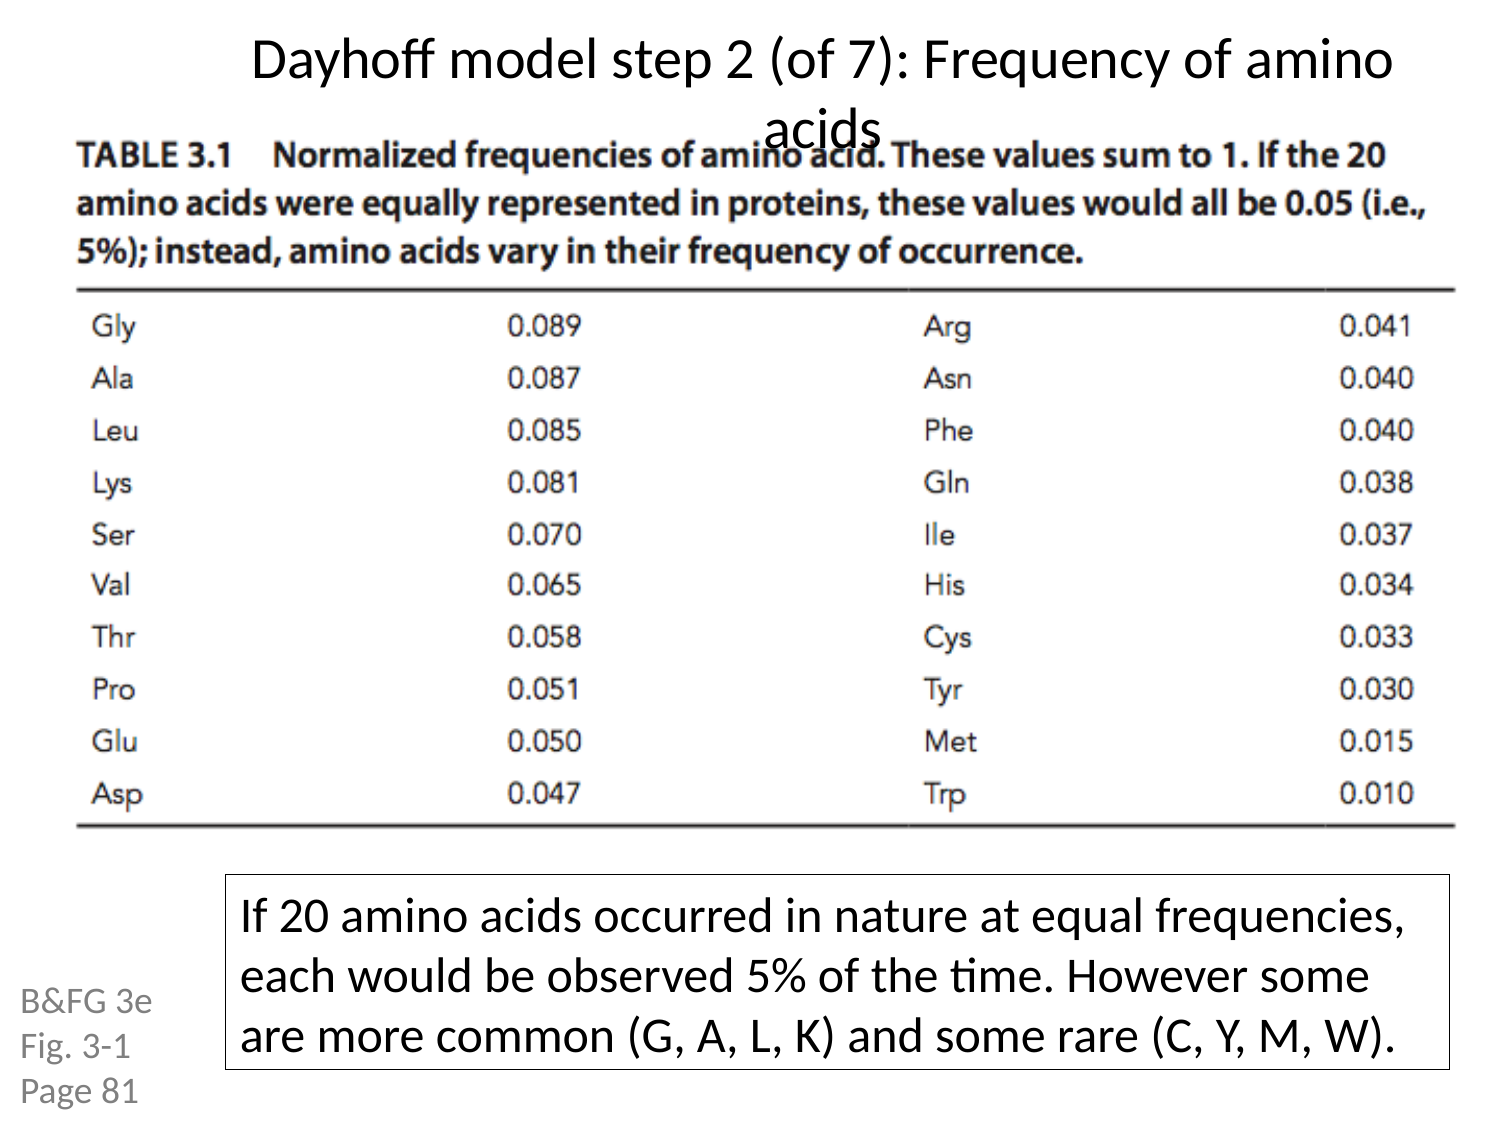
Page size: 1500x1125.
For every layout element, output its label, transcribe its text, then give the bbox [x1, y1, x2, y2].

text_box If 20 amino acids occurred in nature at equal frequencies, each would be observed 5% of the time. However some are more common (G, A, L, K) and some rare (C, Y, M, W). [225, 874, 1450, 1070]
picture [56, 124, 1475, 846]
text_box B&FG 3e Fig. 3-1 Page 81 [5, 968, 169, 1119]
text_box Dayhoff model step 2 (of 7): Frequency of amino acids [171, 12, 1475, 124]
